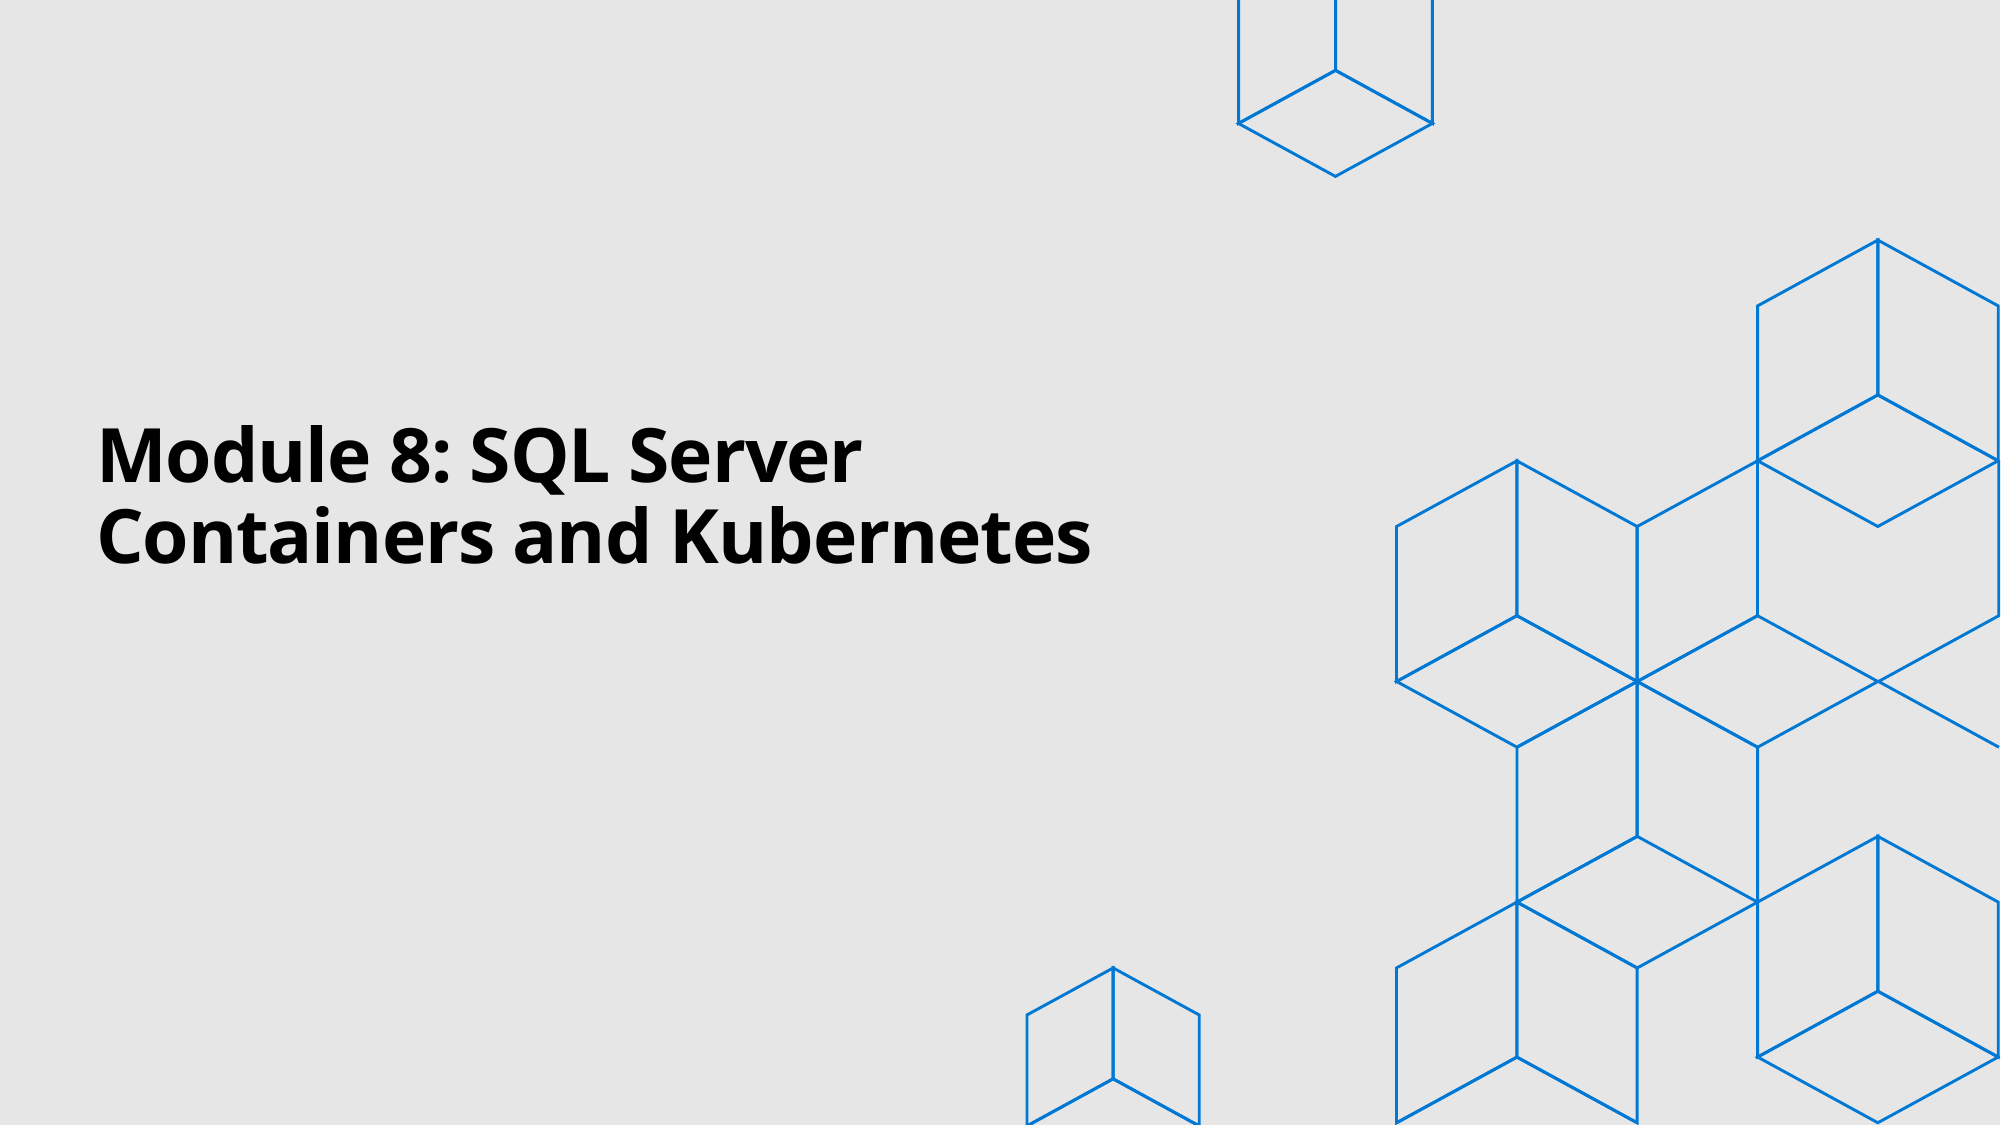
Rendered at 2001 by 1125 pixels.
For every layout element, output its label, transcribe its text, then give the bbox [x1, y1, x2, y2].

title Module 8: SQL Server Containers and Kubernetes [96, 416, 1146, 580]
